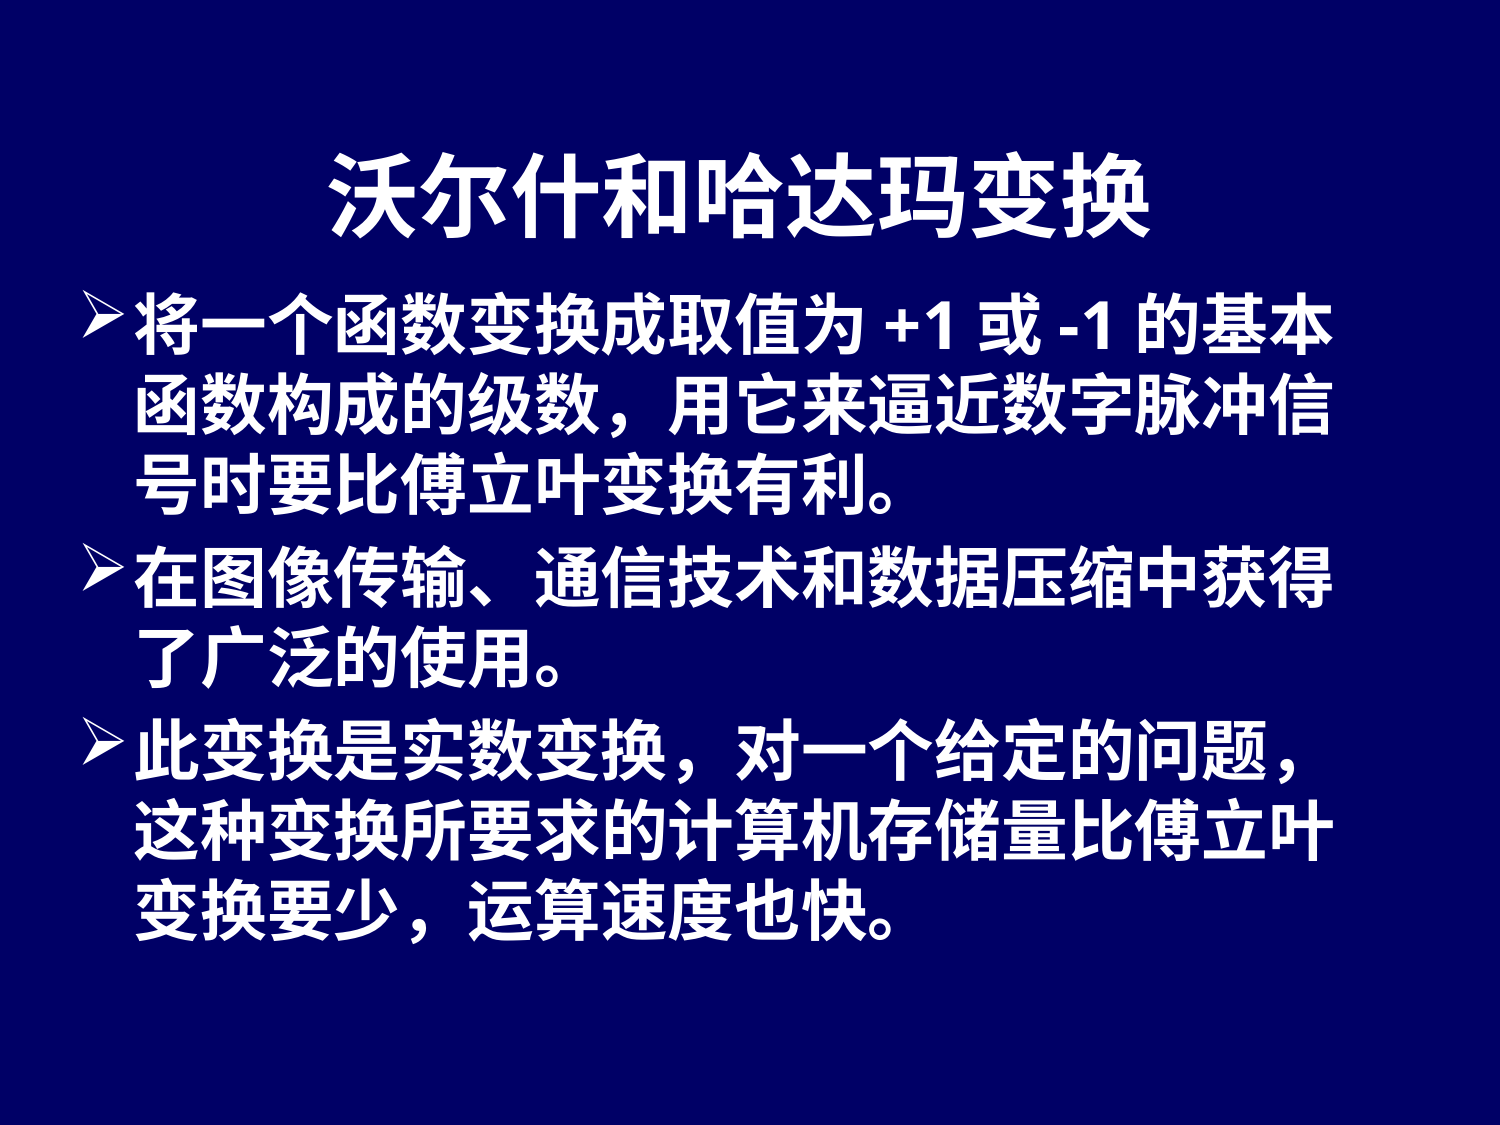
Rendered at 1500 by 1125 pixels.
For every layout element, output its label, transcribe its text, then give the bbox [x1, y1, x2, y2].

title 沃尔什和哈达玛变换 [112, 99, 1388, 274]
list 将一个函数变换成取值为+1或-1的基本函数构成的级数，用它来逼近数字脉冲信号时要比傅立叶变换有利。 在图像传输、通信技术和数据压缩中获得了广泛的使用。 此变换是实数变换，对一个给定的问题，这种变换所要求的计算机存储量比傅立叶变换要少，运算速度也快。 [62, 274, 1413, 1063]
